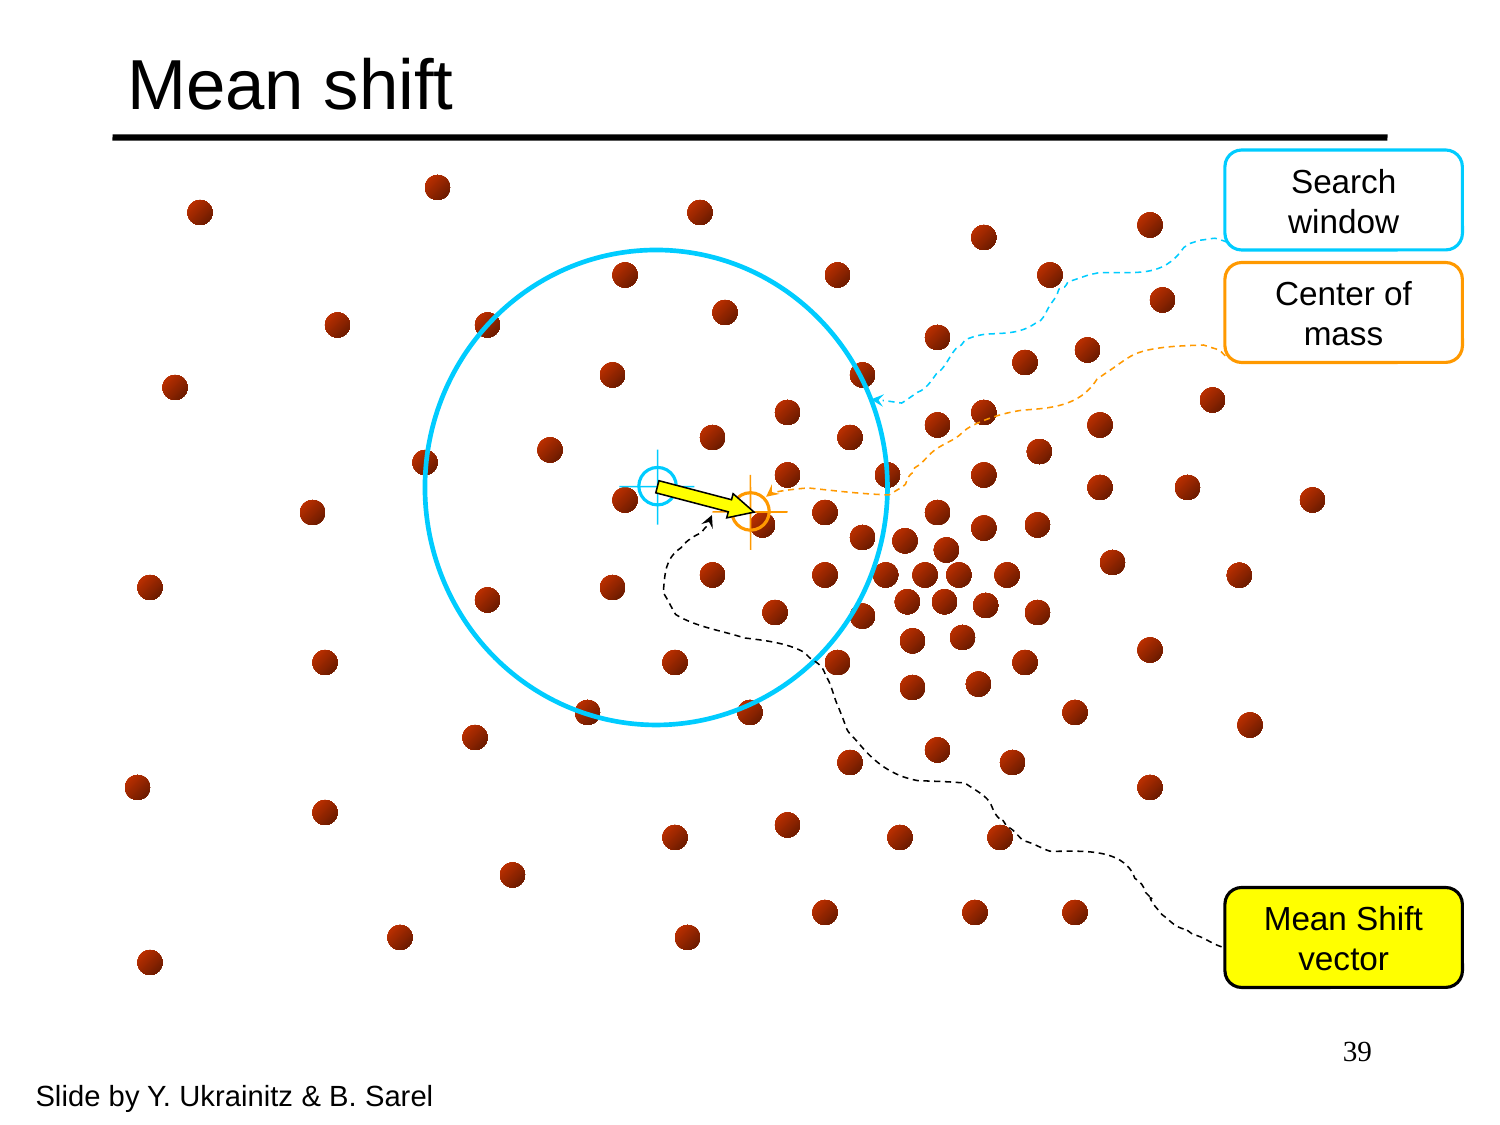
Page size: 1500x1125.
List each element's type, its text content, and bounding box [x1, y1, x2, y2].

text_box [924, 324, 950, 350]
text_box [971, 399, 997, 423]
text_box [950, 624, 976, 650]
text_box [946, 562, 972, 588]
text_box [1087, 412, 1113, 438]
text_box [1137, 212, 1163, 238]
text_box Search window [1224, 149, 1463, 250]
text_box [1000, 750, 1025, 774]
text_box [973, 592, 999, 618]
text_box [1137, 774, 1163, 800]
text_box [994, 562, 1020, 588]
text_box [812, 900, 838, 925]
text_box [162, 375, 188, 400]
text_box [1074, 337, 1100, 363]
text_box [932, 589, 957, 615]
text_box [774, 812, 800, 838]
text_box [1062, 900, 1088, 925]
text_box [125, 774, 151, 800]
text_box [1226, 562, 1252, 588]
text_box [894, 589, 920, 615]
text_box [987, 825, 1013, 850]
text_box [924, 500, 950, 526]
text_box [300, 500, 325, 526]
text_box [892, 528, 918, 554]
text_box [1237, 712, 1263, 738]
text_box [675, 924, 700, 950]
text_box [387, 924, 413, 950]
text_box [971, 462, 997, 488]
text_box [1025, 600, 1051, 625]
text_box [500, 862, 526, 888]
text_box [891, 563, 899, 587]
text_box [462, 734, 488, 751]
text_box [1100, 549, 1126, 575]
text_box [1087, 474, 1113, 500]
text_box [687, 200, 713, 225]
text_box [137, 950, 163, 976]
text_box Slide by Y. Ukrainitz & B. Sarel [20, 1070, 449, 1120]
text_box [971, 515, 997, 541]
text_box [312, 650, 338, 676]
text_box Mean Shift vector [1224, 887, 1463, 988]
text_box [891, 344, 1226, 494]
slide_number 39 [1074, 1024, 1388, 1101]
text_box [312, 800, 338, 826]
text_box [425, 174, 451, 200]
text_box [1025, 512, 1051, 538]
text_box [905, 675, 925, 693]
text_box [1012, 650, 1038, 676]
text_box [424, 249, 888, 726]
text_box [924, 412, 950, 438]
text_box [887, 825, 913, 850]
text_box [324, 312, 350, 338]
text_box Center of mass [1224, 262, 1463, 363]
text_box [1299, 487, 1325, 513]
text_box [1037, 262, 1063, 288]
title Mean shift [112, 12, 1388, 150]
text_box [1137, 637, 1163, 663]
text_box [1149, 287, 1175, 313]
text_box [965, 671, 991, 697]
text_box [962, 900, 988, 925]
text_box [837, 750, 863, 775]
text_box [1200, 387, 1225, 413]
text_box [1012, 350, 1038, 376]
text_box [912, 562, 938, 588]
text_box [1026, 439, 1052, 465]
text_box [900, 628, 925, 654]
text_box [933, 537, 959, 563]
text_box [971, 224, 997, 250]
text_box [891, 238, 1228, 404]
text_box [137, 575, 163, 601]
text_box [712, 474, 788, 551]
text_box [662, 825, 688, 850]
text_box [850, 666, 1222, 947]
text_box [187, 200, 213, 225]
text_box [1175, 474, 1201, 500]
text_box [412, 451, 419, 474]
text_box [1062, 699, 1088, 725]
